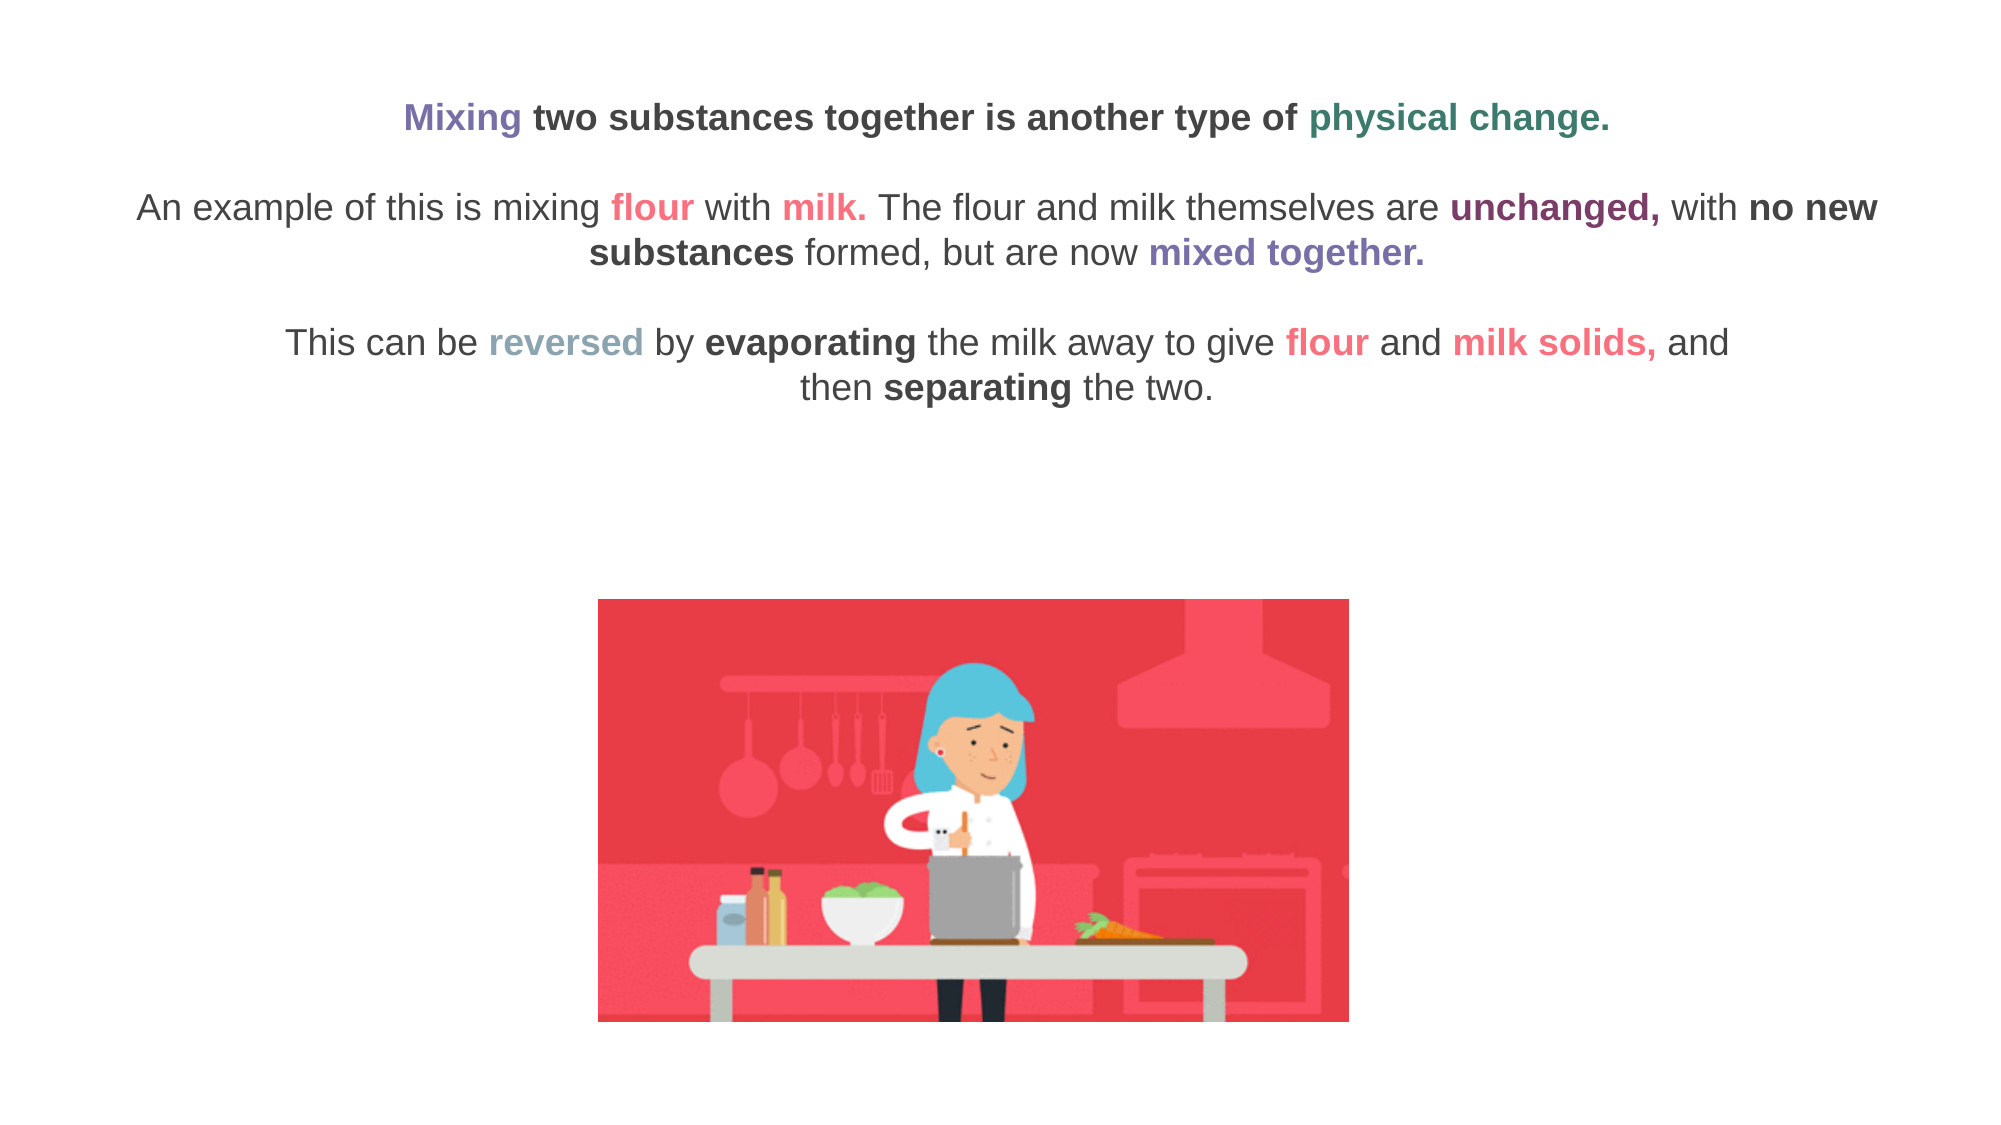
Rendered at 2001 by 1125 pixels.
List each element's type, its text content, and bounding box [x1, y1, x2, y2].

text_box Mixing two substances together is another type of physical change. An example of this is mixing flour with milk. The flour and milk themselves are unchanged, with no new substances formed, but are now mixed together. This can be reversed by evaporating the milk away to give flour and milk solids, and then separating the two. [99, 85, 1915, 416]
picture [598, 599, 1349, 1022]
